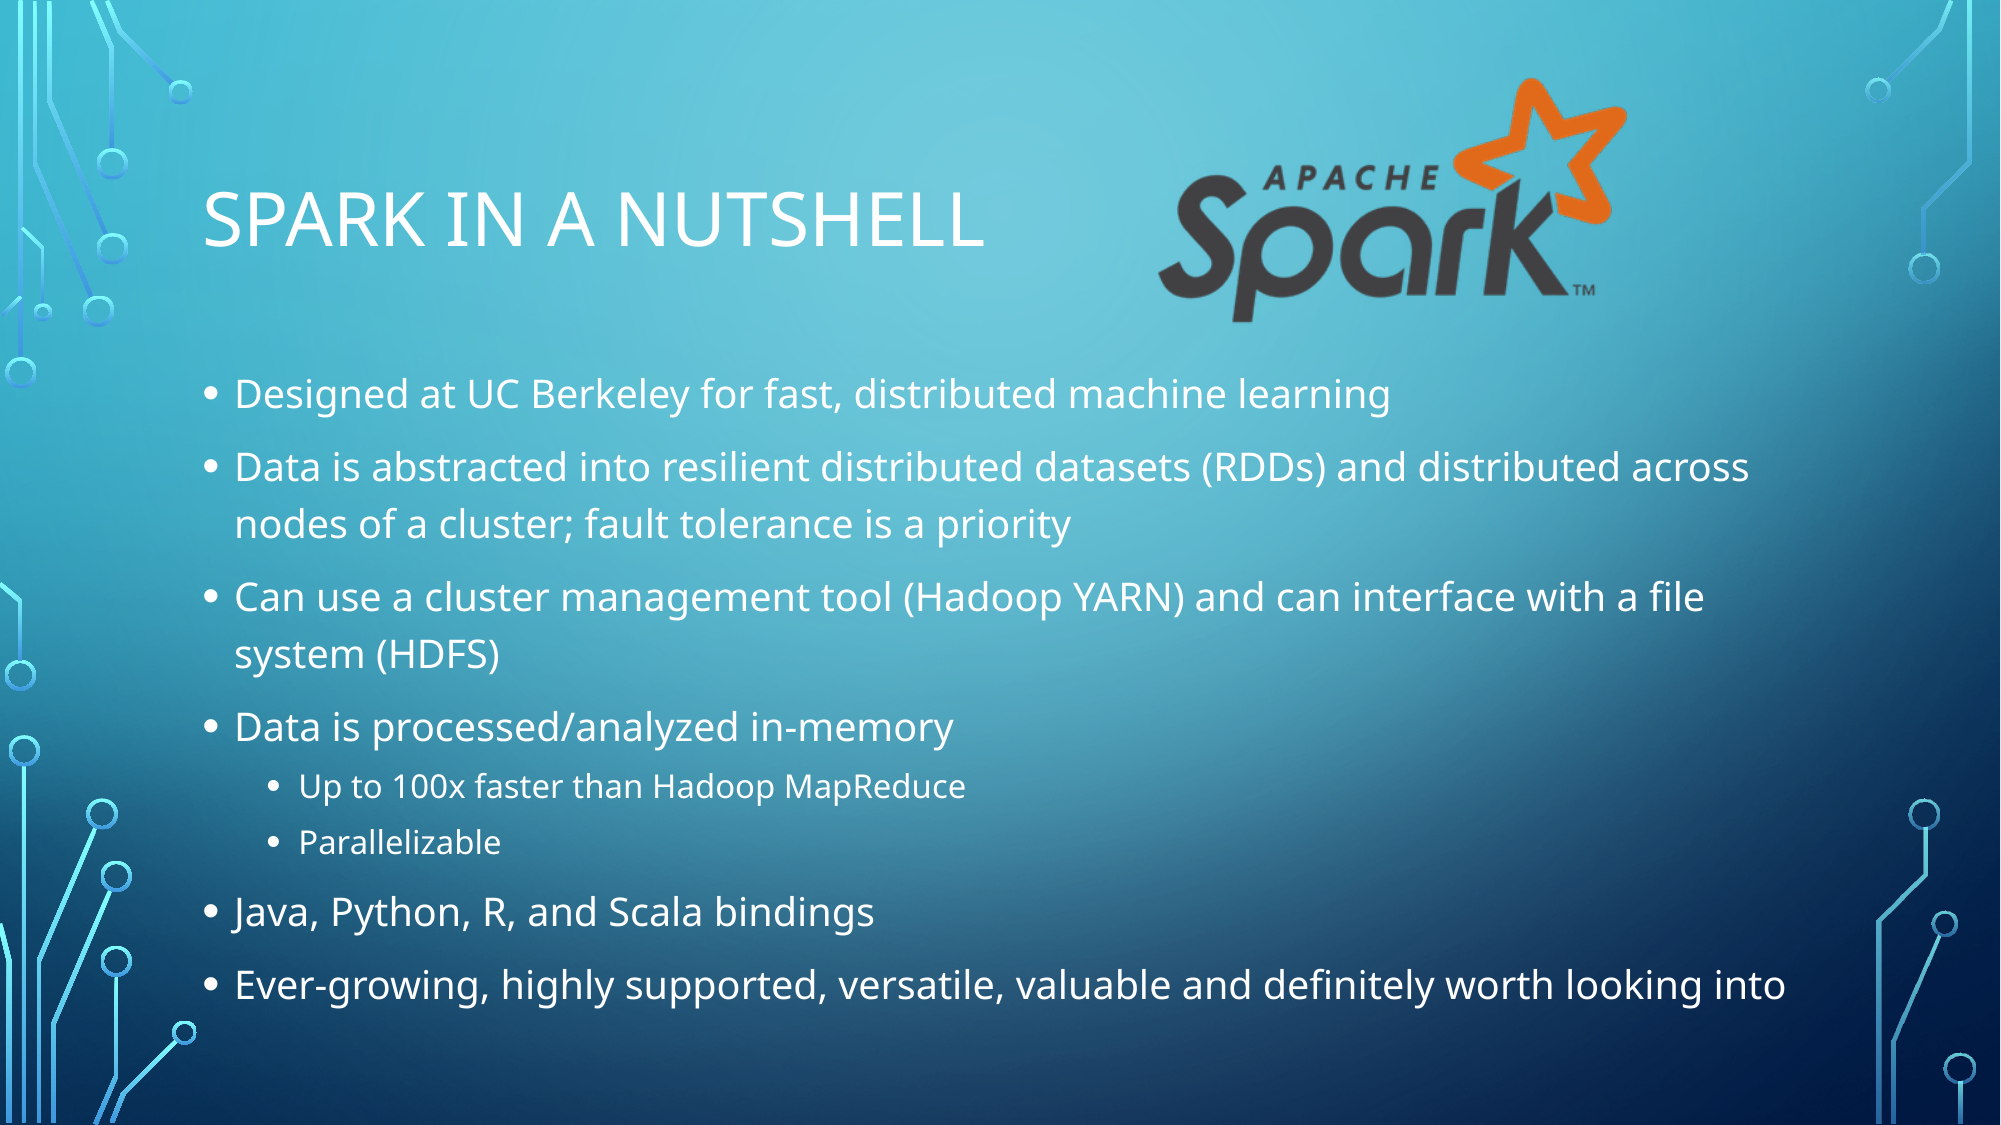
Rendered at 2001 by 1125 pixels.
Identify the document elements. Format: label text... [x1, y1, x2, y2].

picture [1155, 76, 1628, 328]
title Spark in a nutshell [187, 101, 1813, 344]
list Designed at UC Berkeley for fast, distributed machine learning Data is abstracted into resilient distributed datasets (RDDs) and distributed across nodes of a cluster; fault tolerance is a priority Can use a cluster management tool (Hadoop YARN) and can interface with a file system (HDFS) Data is processed/analyzed in-memory Up to 100x faster than Hadoop MapReduce Parallelizable Java, Python, R, and Scala bindings Ever-growing, highly supported, versatile, valuable and definitely worth looking into [187, 352, 1813, 1065]
